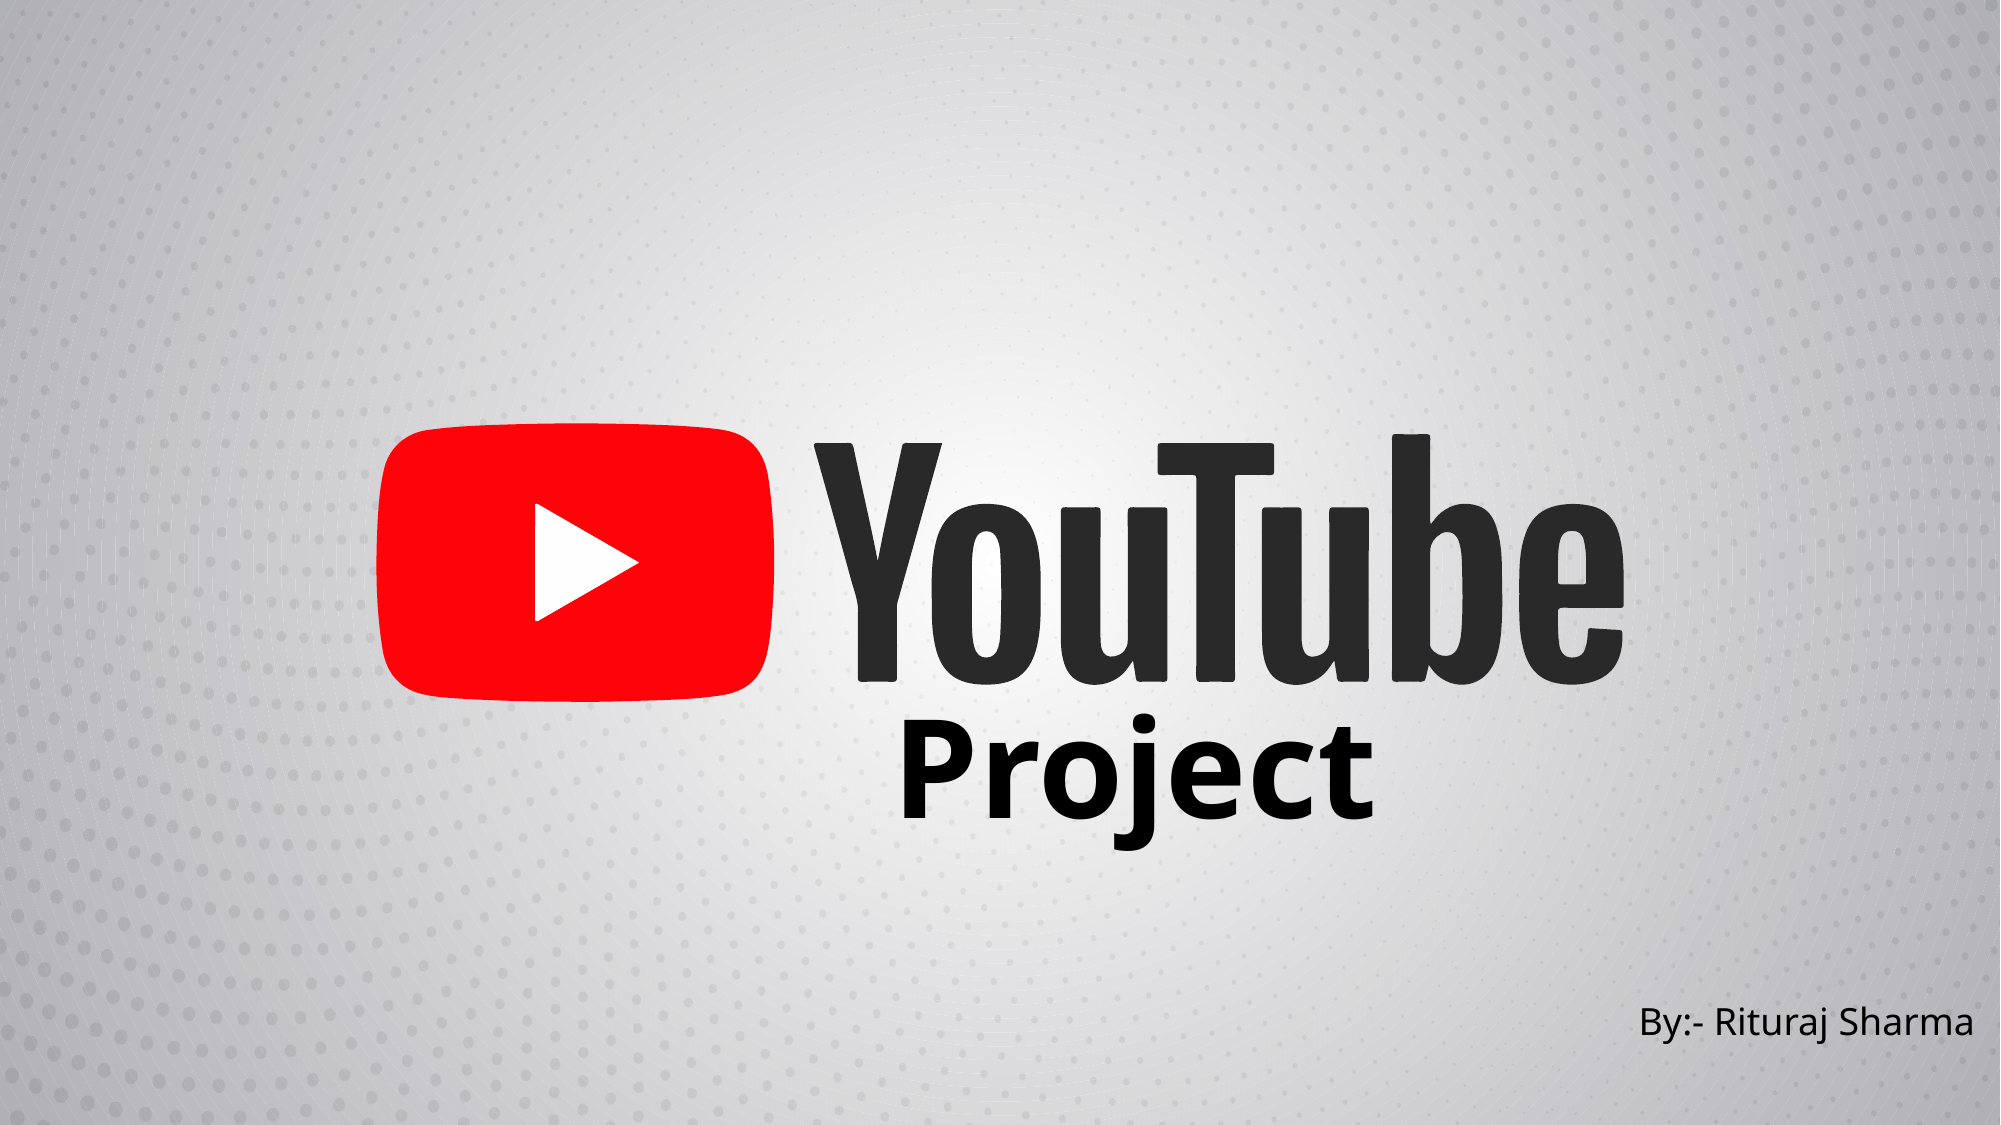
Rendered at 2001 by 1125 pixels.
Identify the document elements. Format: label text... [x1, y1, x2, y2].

text_box [931, 503, 1041, 673]
text_box [535, 503, 640, 622]
text_box [1261, 507, 1369, 673]
text_box [1391, 434, 1503, 673]
text_box Project [878, 673, 1961, 853]
text_box [1157, 443, 1275, 673]
text_box [1060, 507, 1168, 673]
text_box [1519, 503, 1624, 673]
text_box [376, 423, 775, 702]
text_box By:- Rituraj Sharma [1623, 990, 2000, 1051]
text_box [813, 442, 943, 682]
